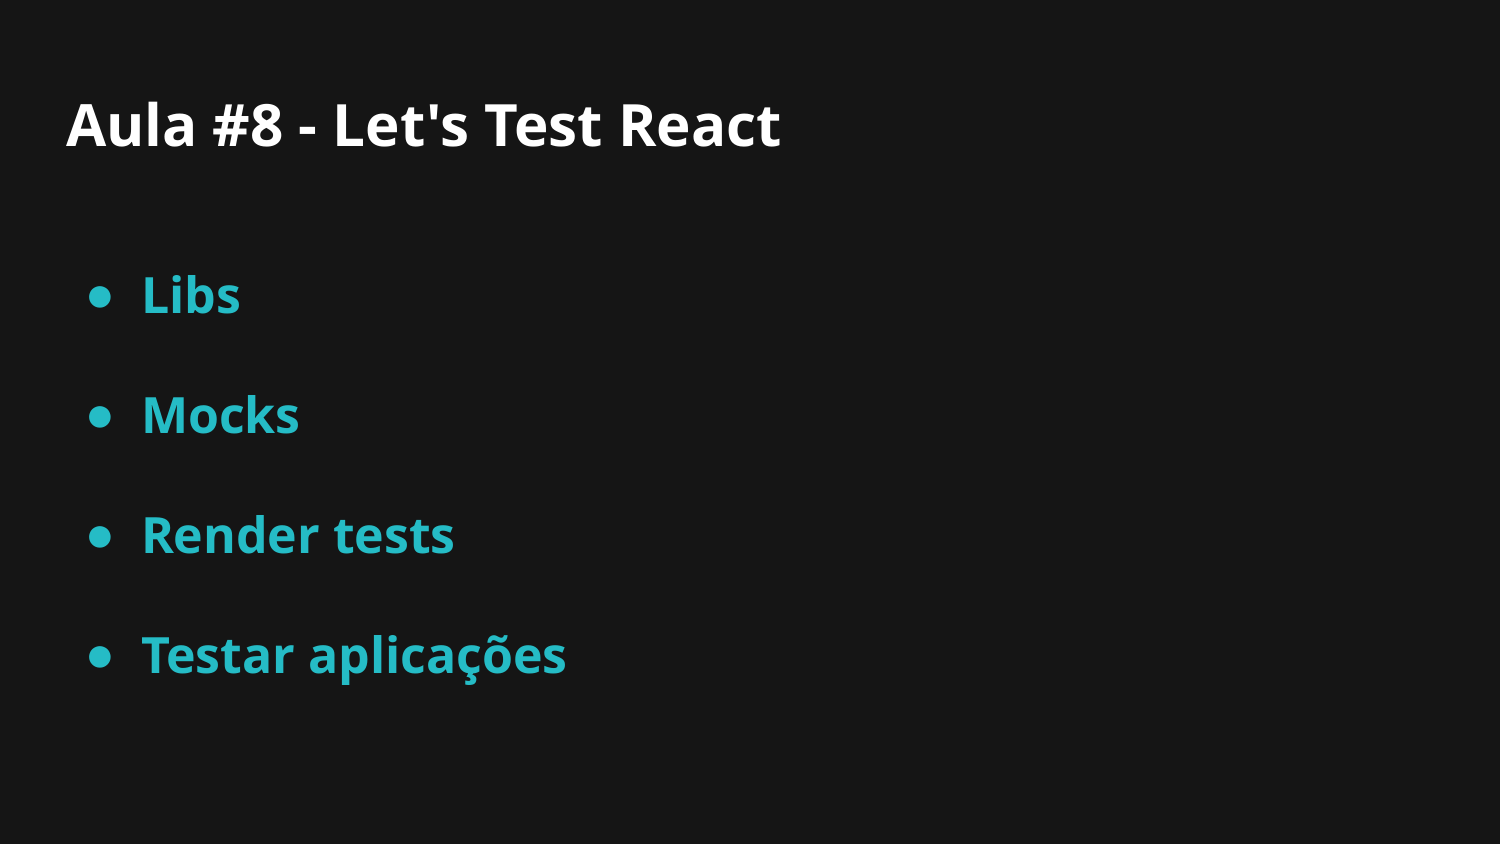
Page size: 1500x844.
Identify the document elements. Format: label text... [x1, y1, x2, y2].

title Aula #8 - Let's Test React [51, 72, 1449, 167]
list Libs Mocks Render tests Testar aplicações [51, 189, 1449, 750]
